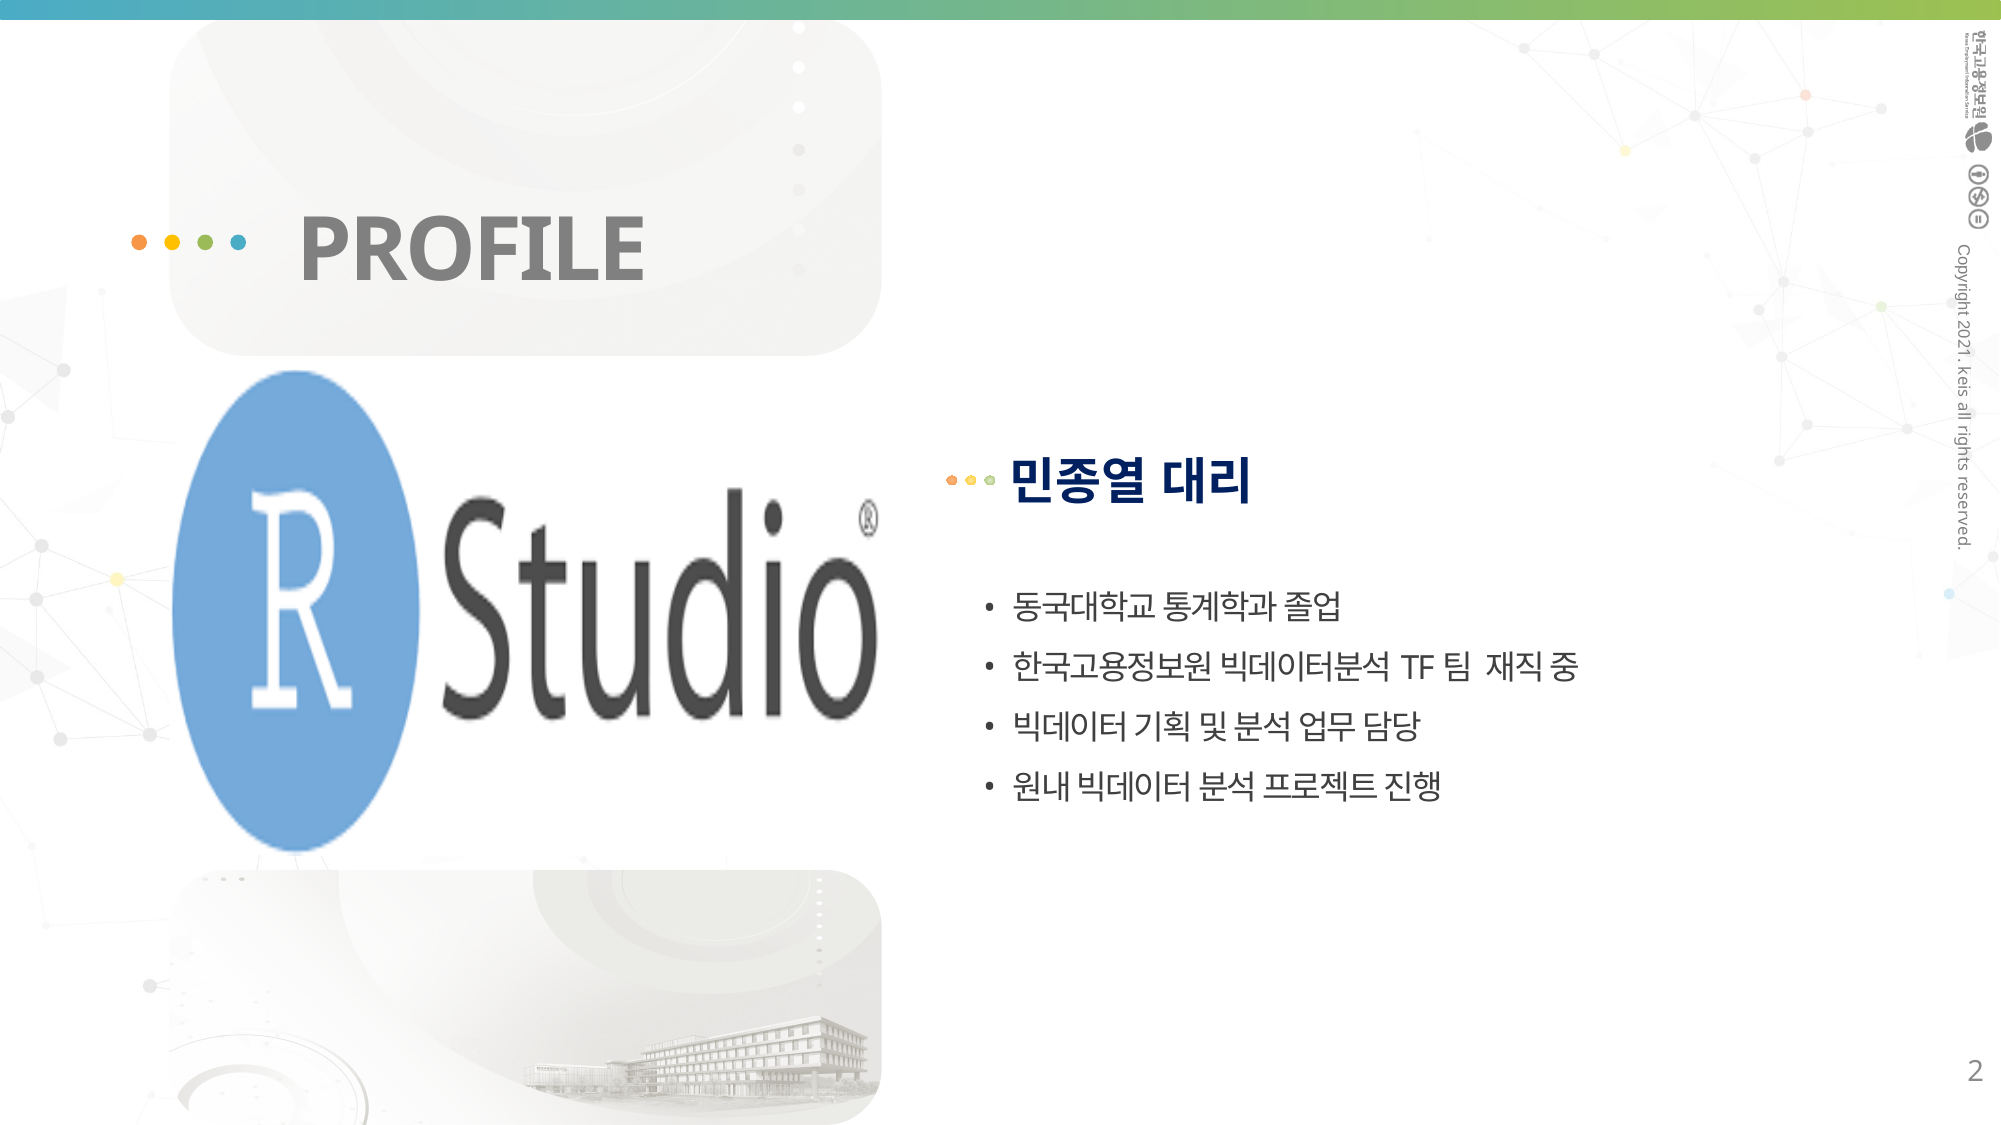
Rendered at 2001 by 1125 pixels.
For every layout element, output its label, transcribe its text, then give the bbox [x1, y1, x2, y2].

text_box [131, 234, 246, 251]
text_box 동국대학교 통계학과 졸업 한국고용정보원 빅데이터분석TF팀 재직 중 빅데이터 기획 및 분석 업무 담당 원내 빅데이터 분석 프로젝트 진행 [968, 657, 1799, 814]
slide_number 2 [1532, 1042, 1999, 1103]
text_box [168, 657, 883, 858]
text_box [0, 0, 2000, 657]
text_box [965, 456, 976, 505]
text_box [168, 868, 883, 1125]
